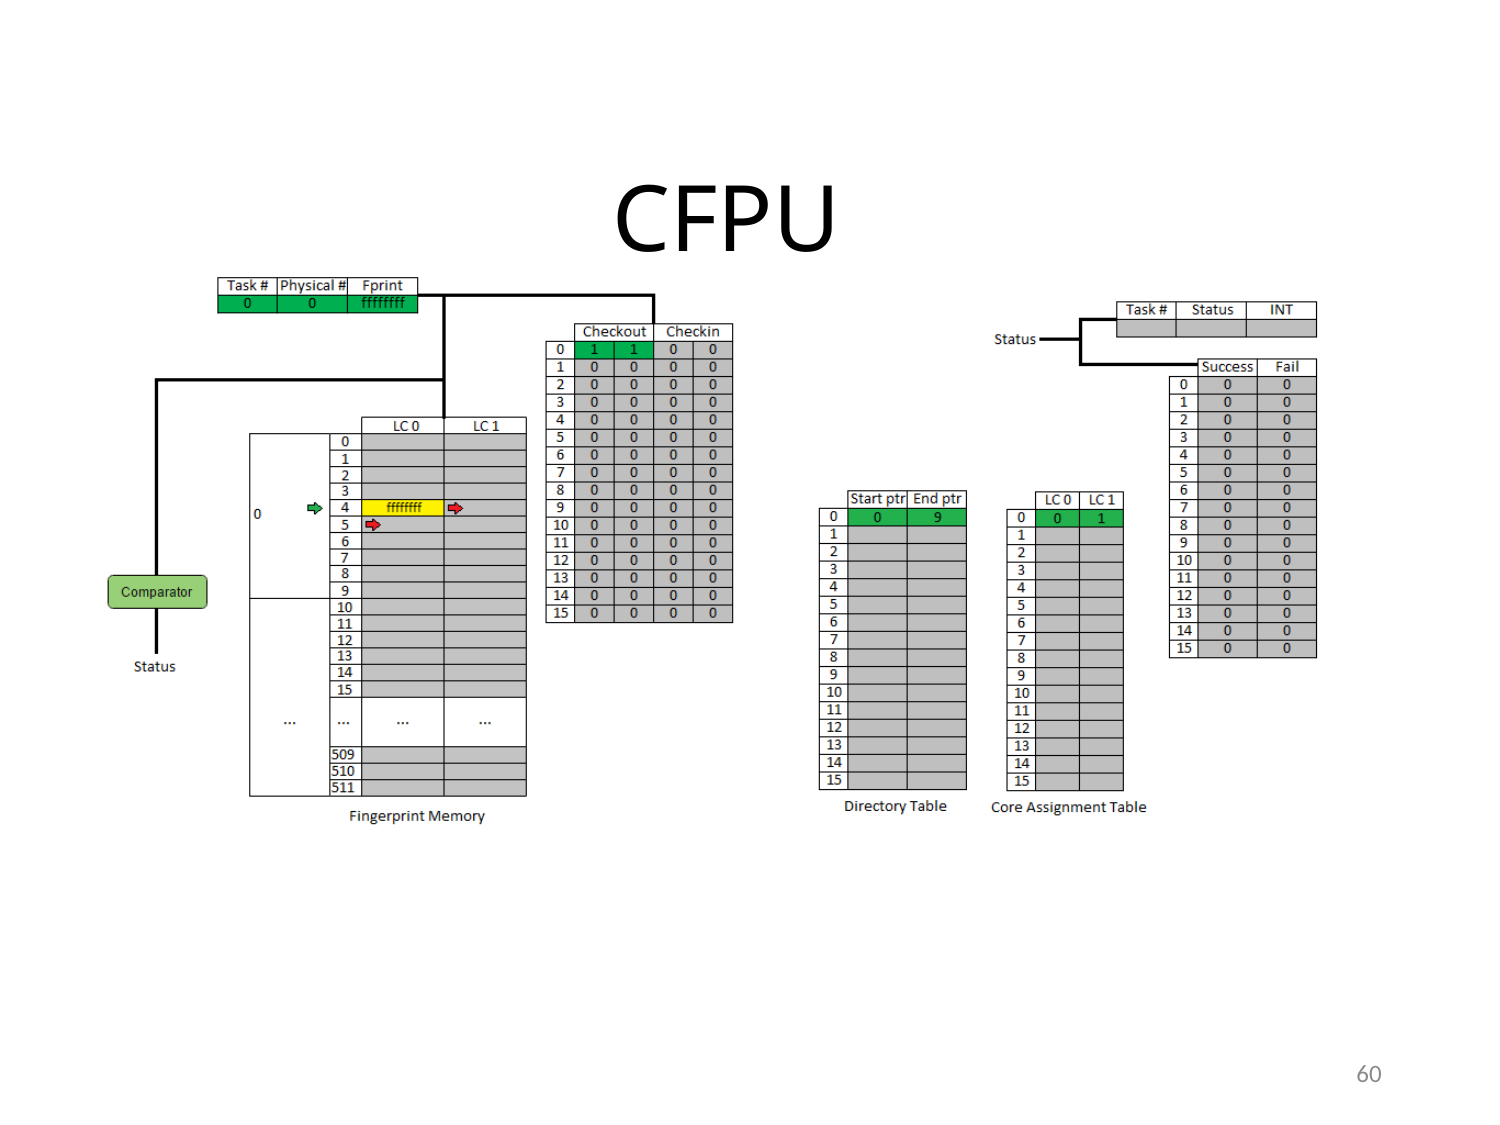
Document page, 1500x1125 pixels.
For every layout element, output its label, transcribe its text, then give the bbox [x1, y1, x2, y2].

picture [89, 253, 1327, 833]
slide_number 60 [1059, 1042, 1397, 1103]
title CFPU [79, 140, 1374, 304]
